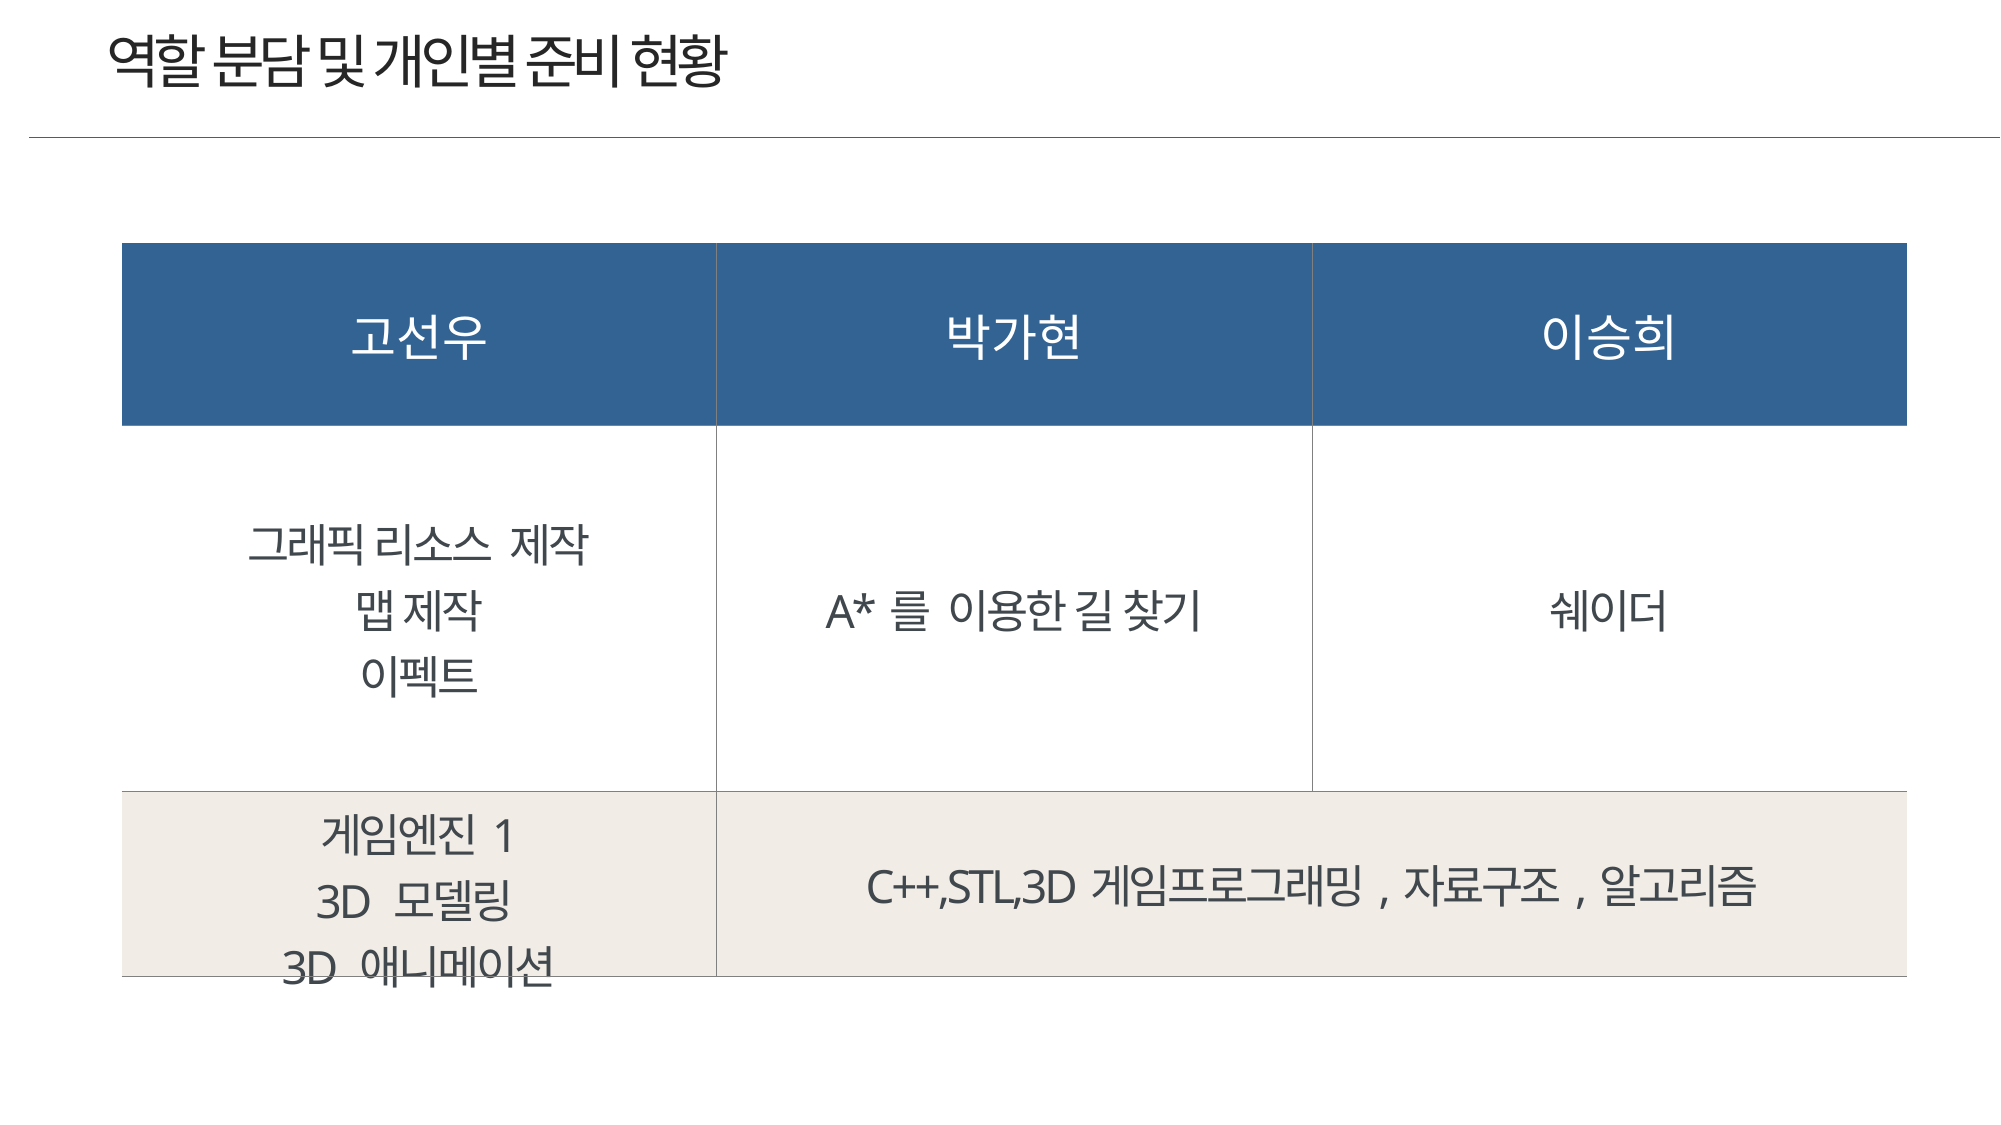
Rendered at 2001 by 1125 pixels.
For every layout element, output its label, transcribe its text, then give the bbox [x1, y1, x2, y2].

table_cell 게임엔진1 3D 모델링 3D 애니메이션 [122, 792, 716, 976]
table_header 이승희 [1313, 243, 1907, 425]
table_cell A*를 이용한 길 찾기 [717, 426, 1312, 791]
table_header 박가현 [717, 243, 1312, 425]
text_box 역할 분담 및 개인별 준비 현황 [91, 18, 745, 103]
table_header 고선우 [122, 243, 716, 425]
table_cell 쉐이더 [1313, 426, 1907, 791]
table_cell C++,STL,3D게임프로그래밍,자료구조,알고리즘 [717, 792, 1907, 976]
table_cell 그래픽 리소스 제작 맵 제작 이펙트 [122, 426, 716, 791]
